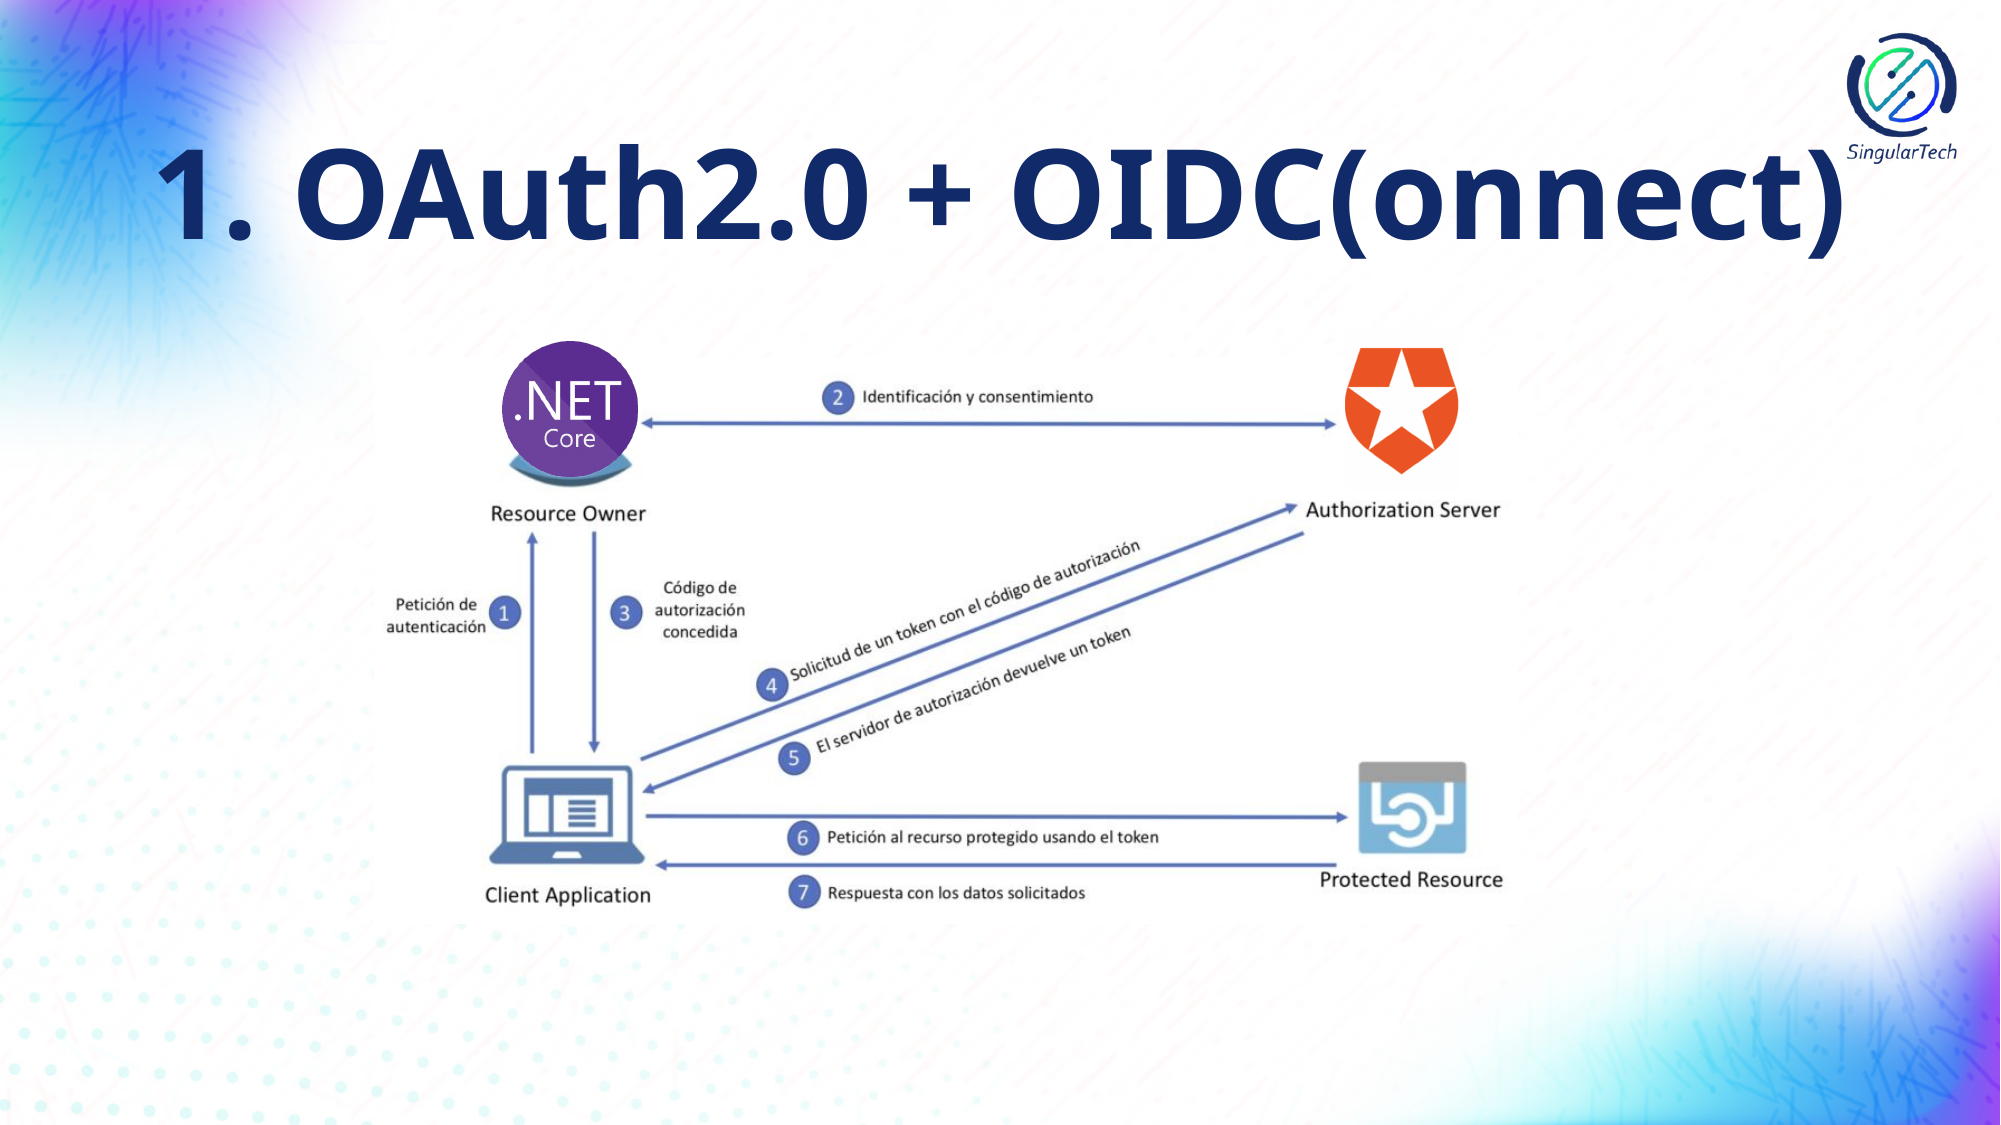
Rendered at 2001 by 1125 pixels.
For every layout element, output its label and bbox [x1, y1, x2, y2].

text_box [374, 326, 1518, 924]
picture [0, 0, 2000, 1125]
